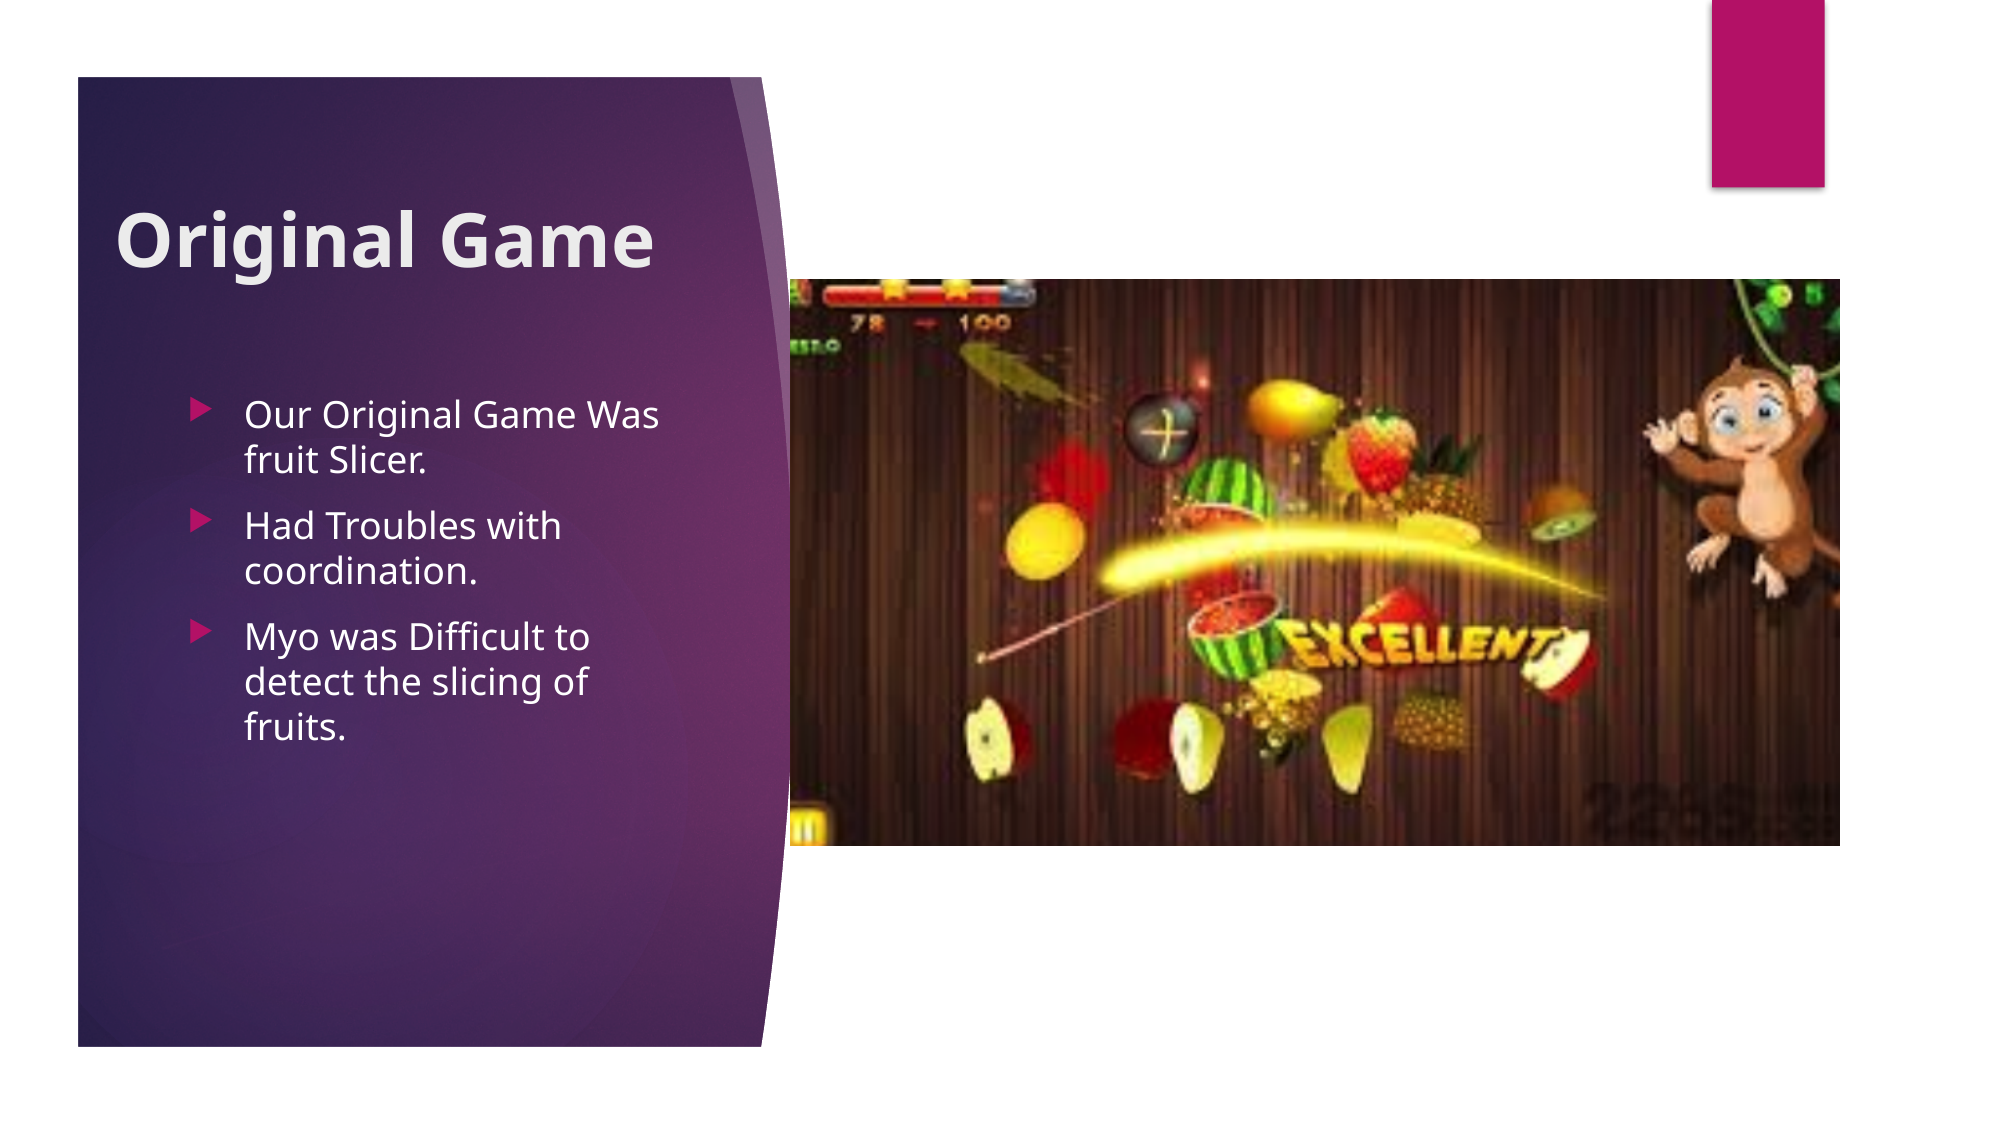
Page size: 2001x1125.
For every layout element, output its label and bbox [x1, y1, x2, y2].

picture [790, 279, 1840, 846]
text_box [0, 0, 2000, 1125]
